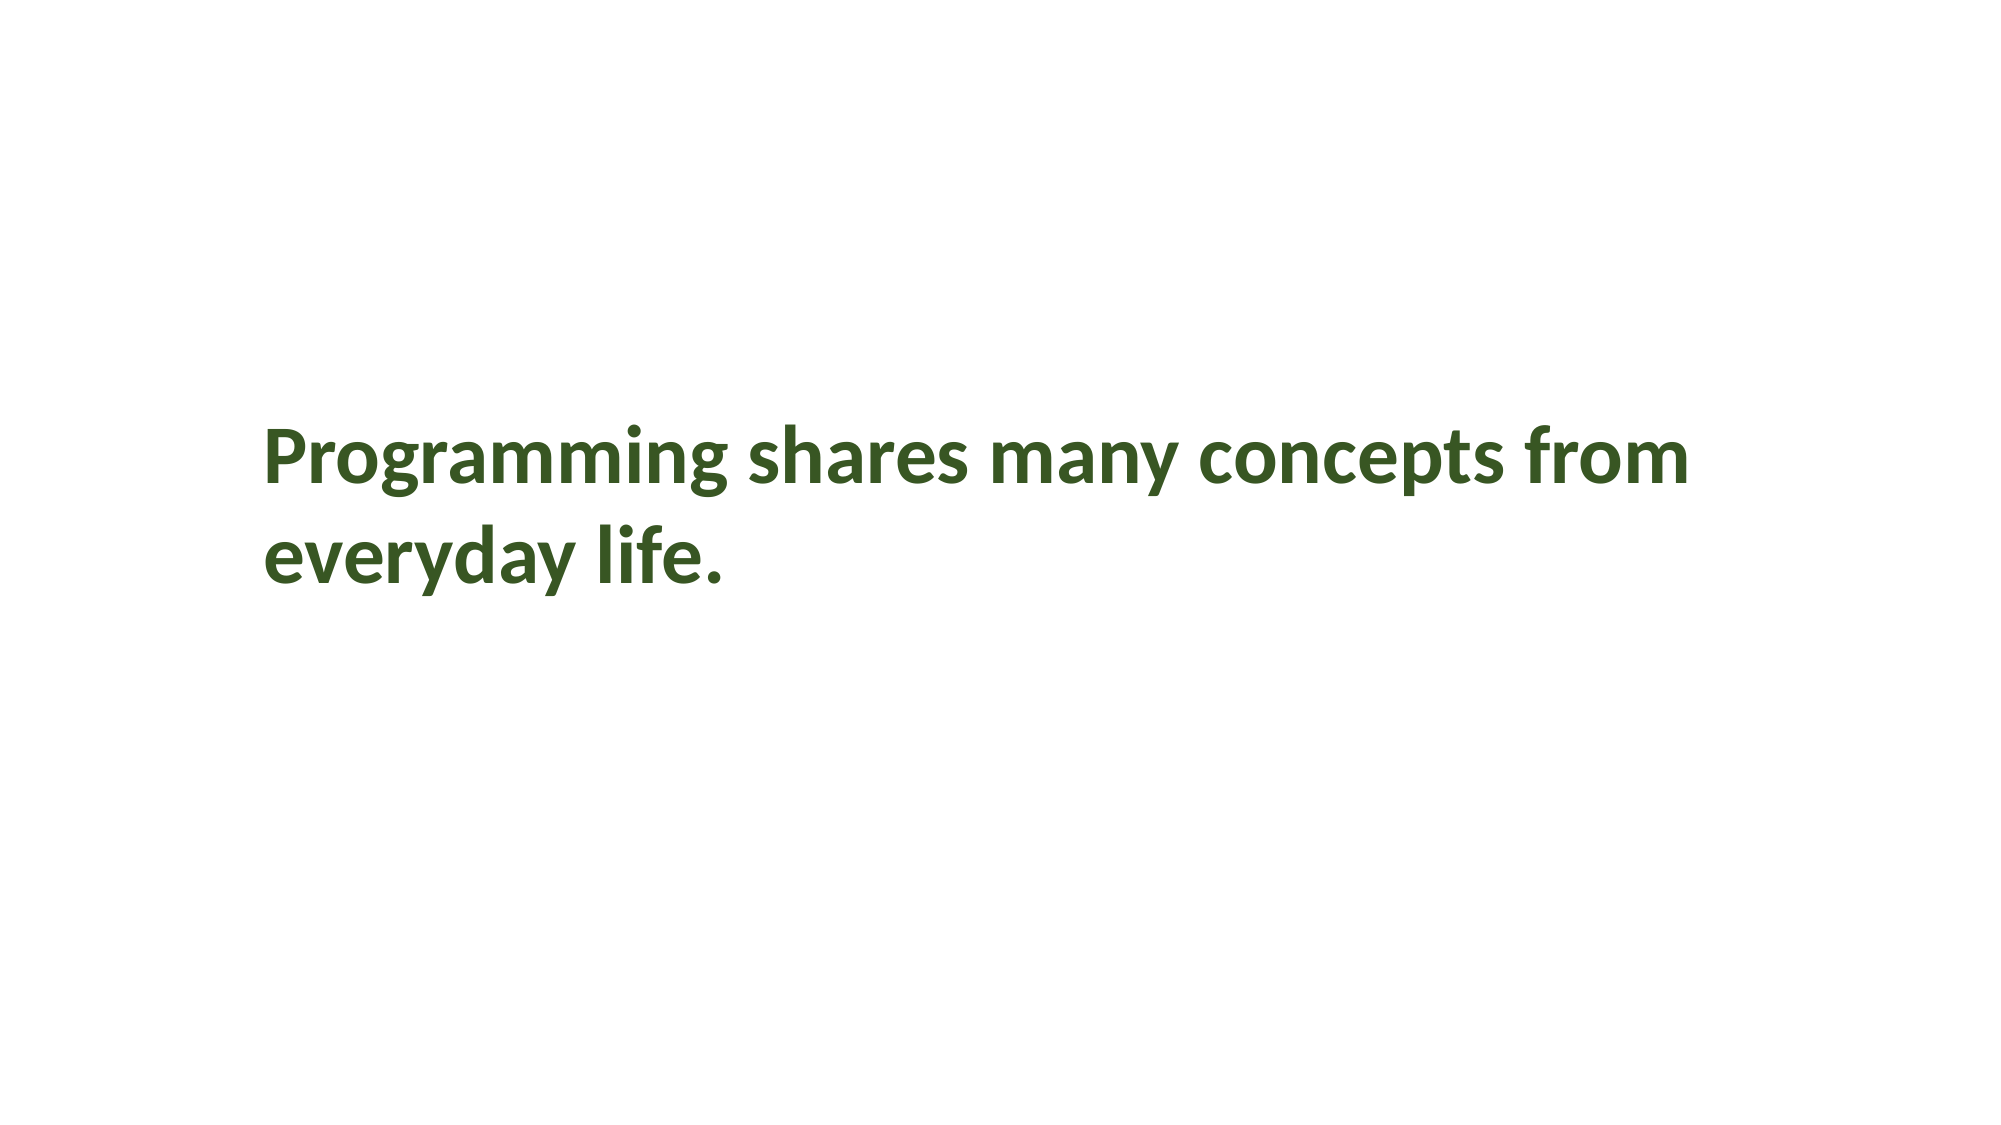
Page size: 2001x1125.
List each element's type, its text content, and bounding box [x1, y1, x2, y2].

text_box Programming shares many concepts from everyday life. [248, 392, 1750, 608]
